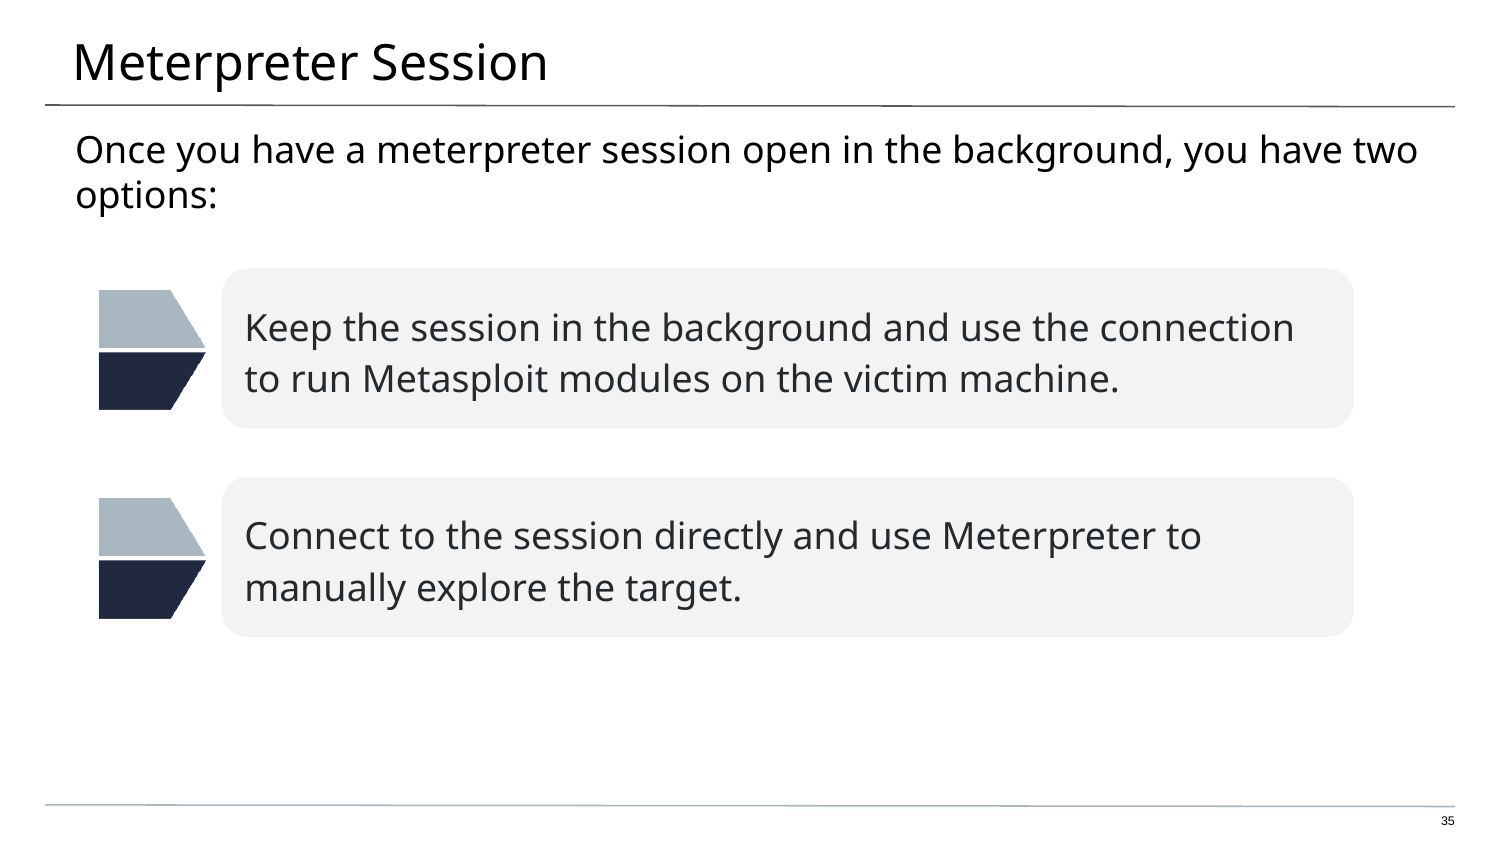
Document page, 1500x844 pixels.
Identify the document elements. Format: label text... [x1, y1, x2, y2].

text_box Connect to the session directly and use Meterpreter to manually explore the target. [221, 476, 1354, 637]
title Meterpreter Session [0, 0, 1500, 88]
picture [93, 487, 207, 626]
slide_number ‹#› [1412, 813, 1455, 831]
picture [93, 279, 207, 418]
subtitle Once you have a meterpreter session open in the background, you have two options: [0, 110, 1500, 171]
text_box Keep the session in the background and use the connection to run Metasploit modules on the victim machine. [221, 268, 1354, 429]
